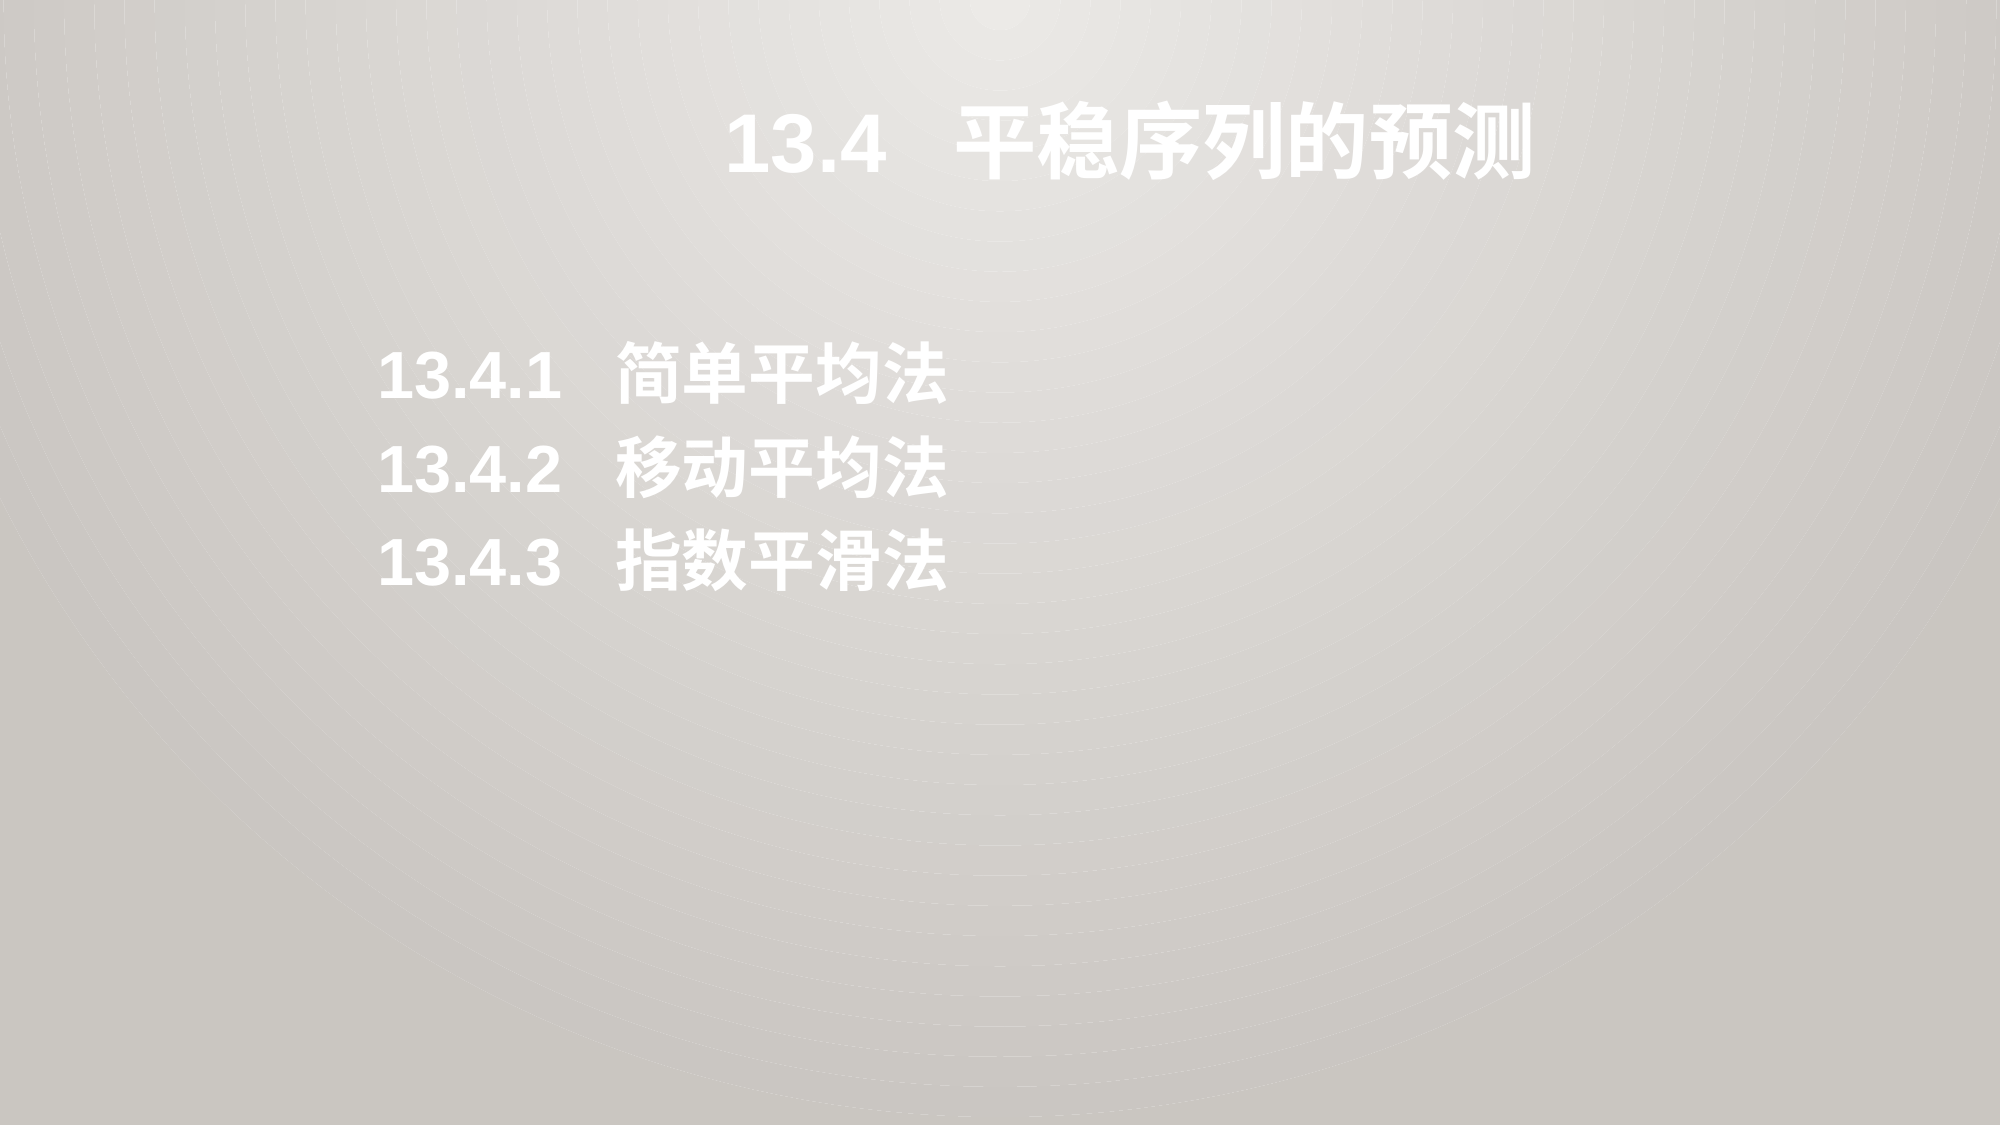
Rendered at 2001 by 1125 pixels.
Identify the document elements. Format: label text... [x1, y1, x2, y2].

text_box 13.4.1 简单平均法 13.4.2 移动平均法 13.4.3 指数平滑法 [362, 324, 1625, 1000]
text_box 13.4 平稳序列的预测 [524, 62, 1713, 225]
